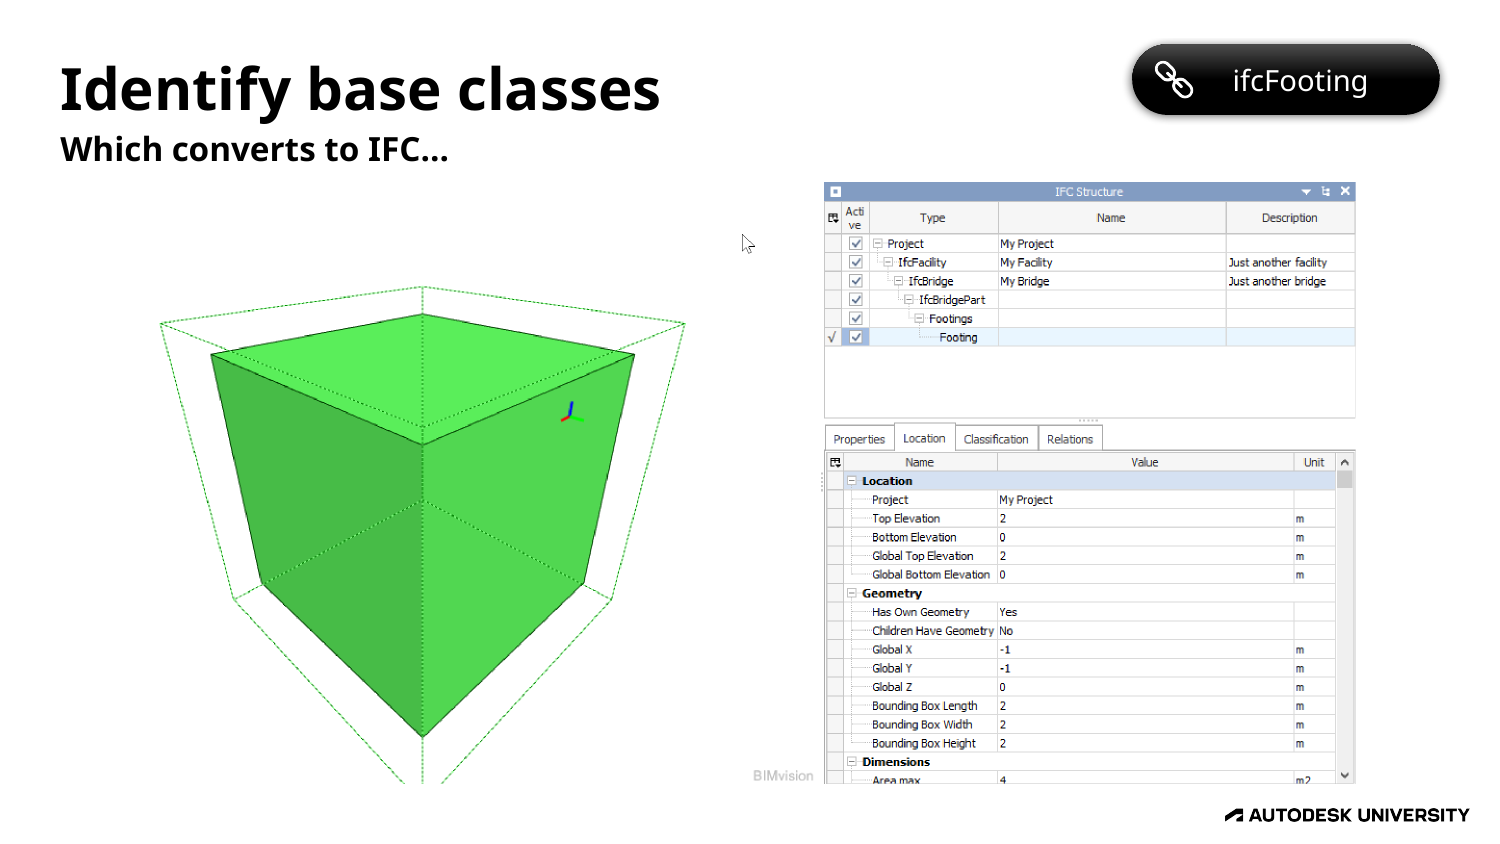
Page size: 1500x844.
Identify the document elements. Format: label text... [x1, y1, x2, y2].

list Which converts to IFC… [60, 127, 1440, 169]
picture [1225, 808, 1470, 822]
picture [144, 182, 1356, 784]
picture [1147, 53, 1201, 106]
title Identify base classes [60, 60, 1440, 126]
text_box ifcFooting [1132, 44, 1440, 115]
